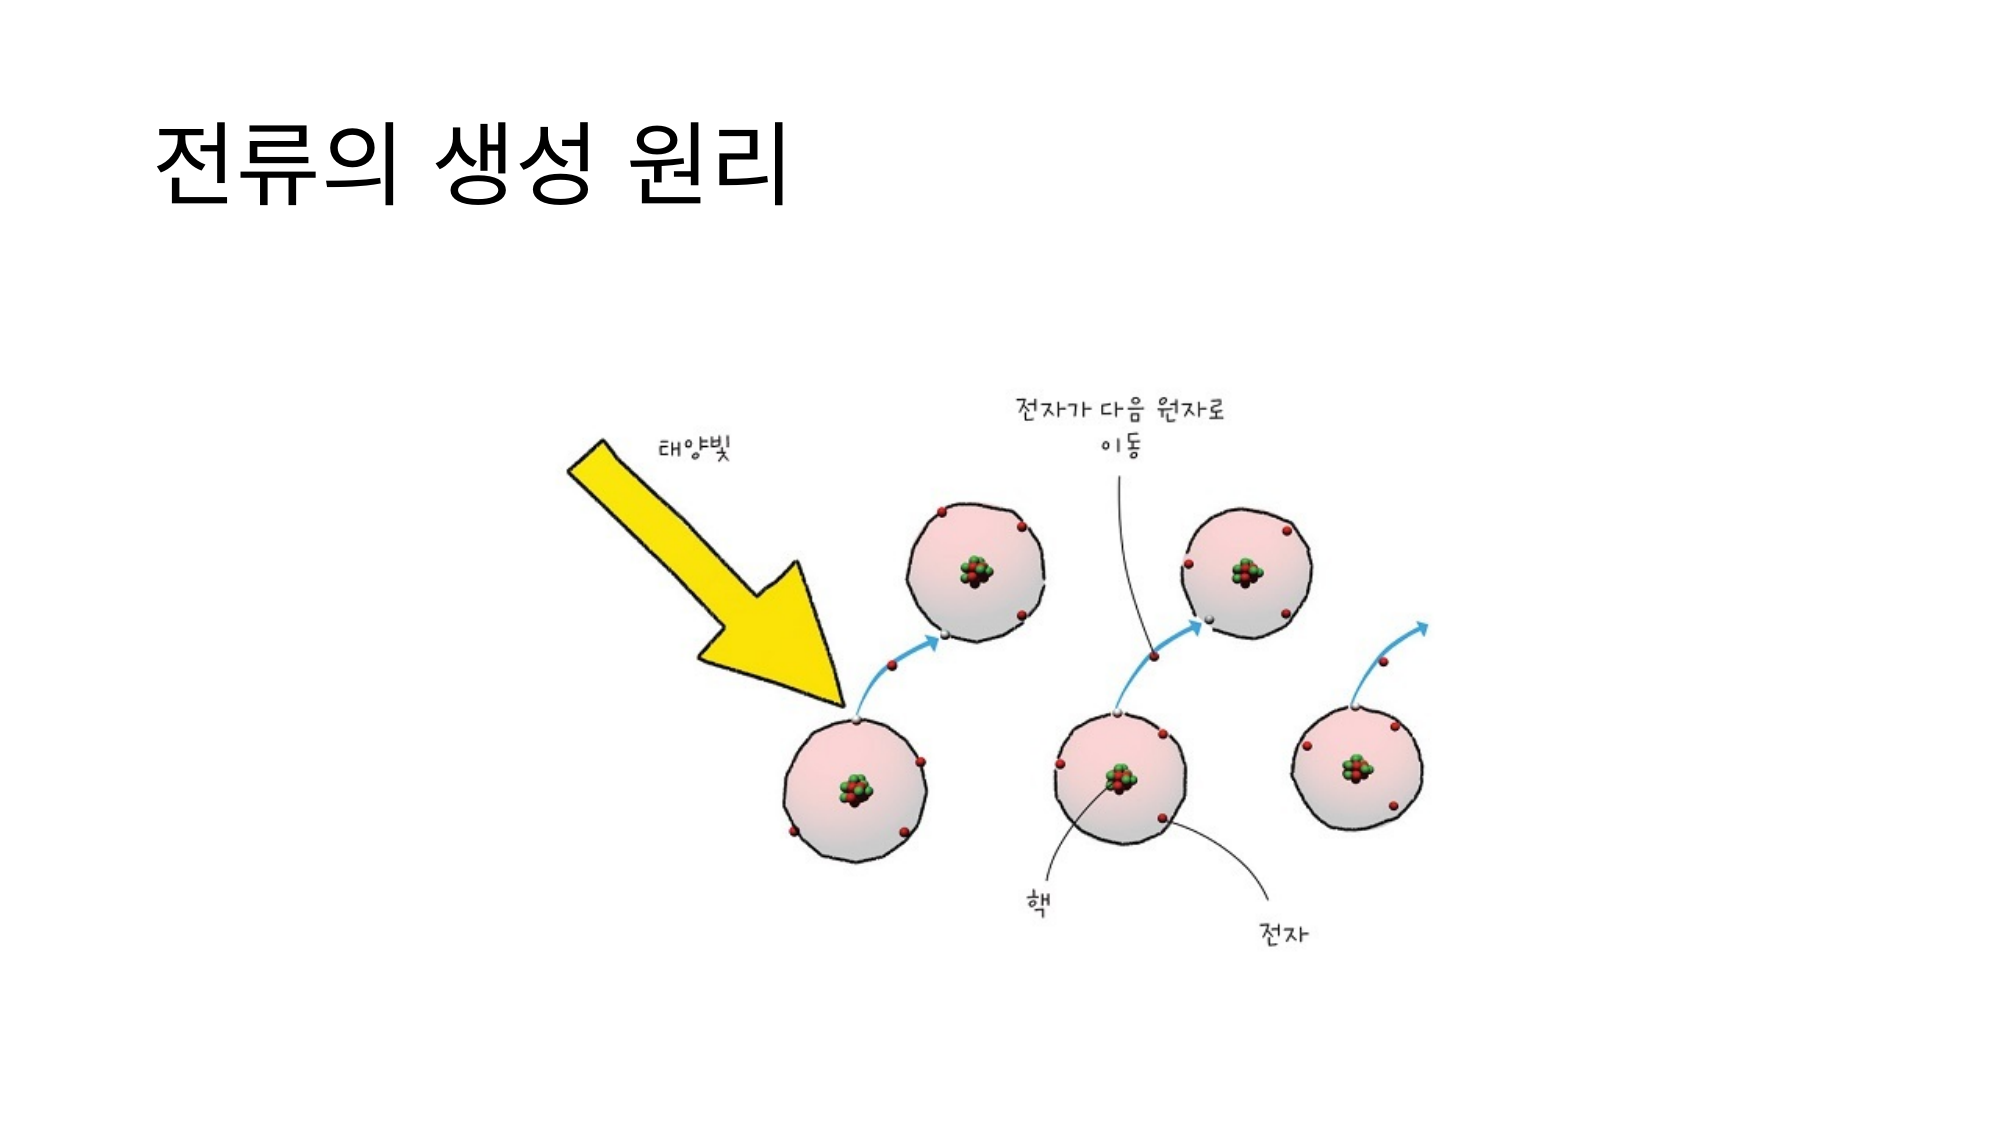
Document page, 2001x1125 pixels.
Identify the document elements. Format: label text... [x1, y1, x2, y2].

title 전류의 생성 원리 [137, 59, 1863, 278]
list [531, 313, 1469, 1000]
